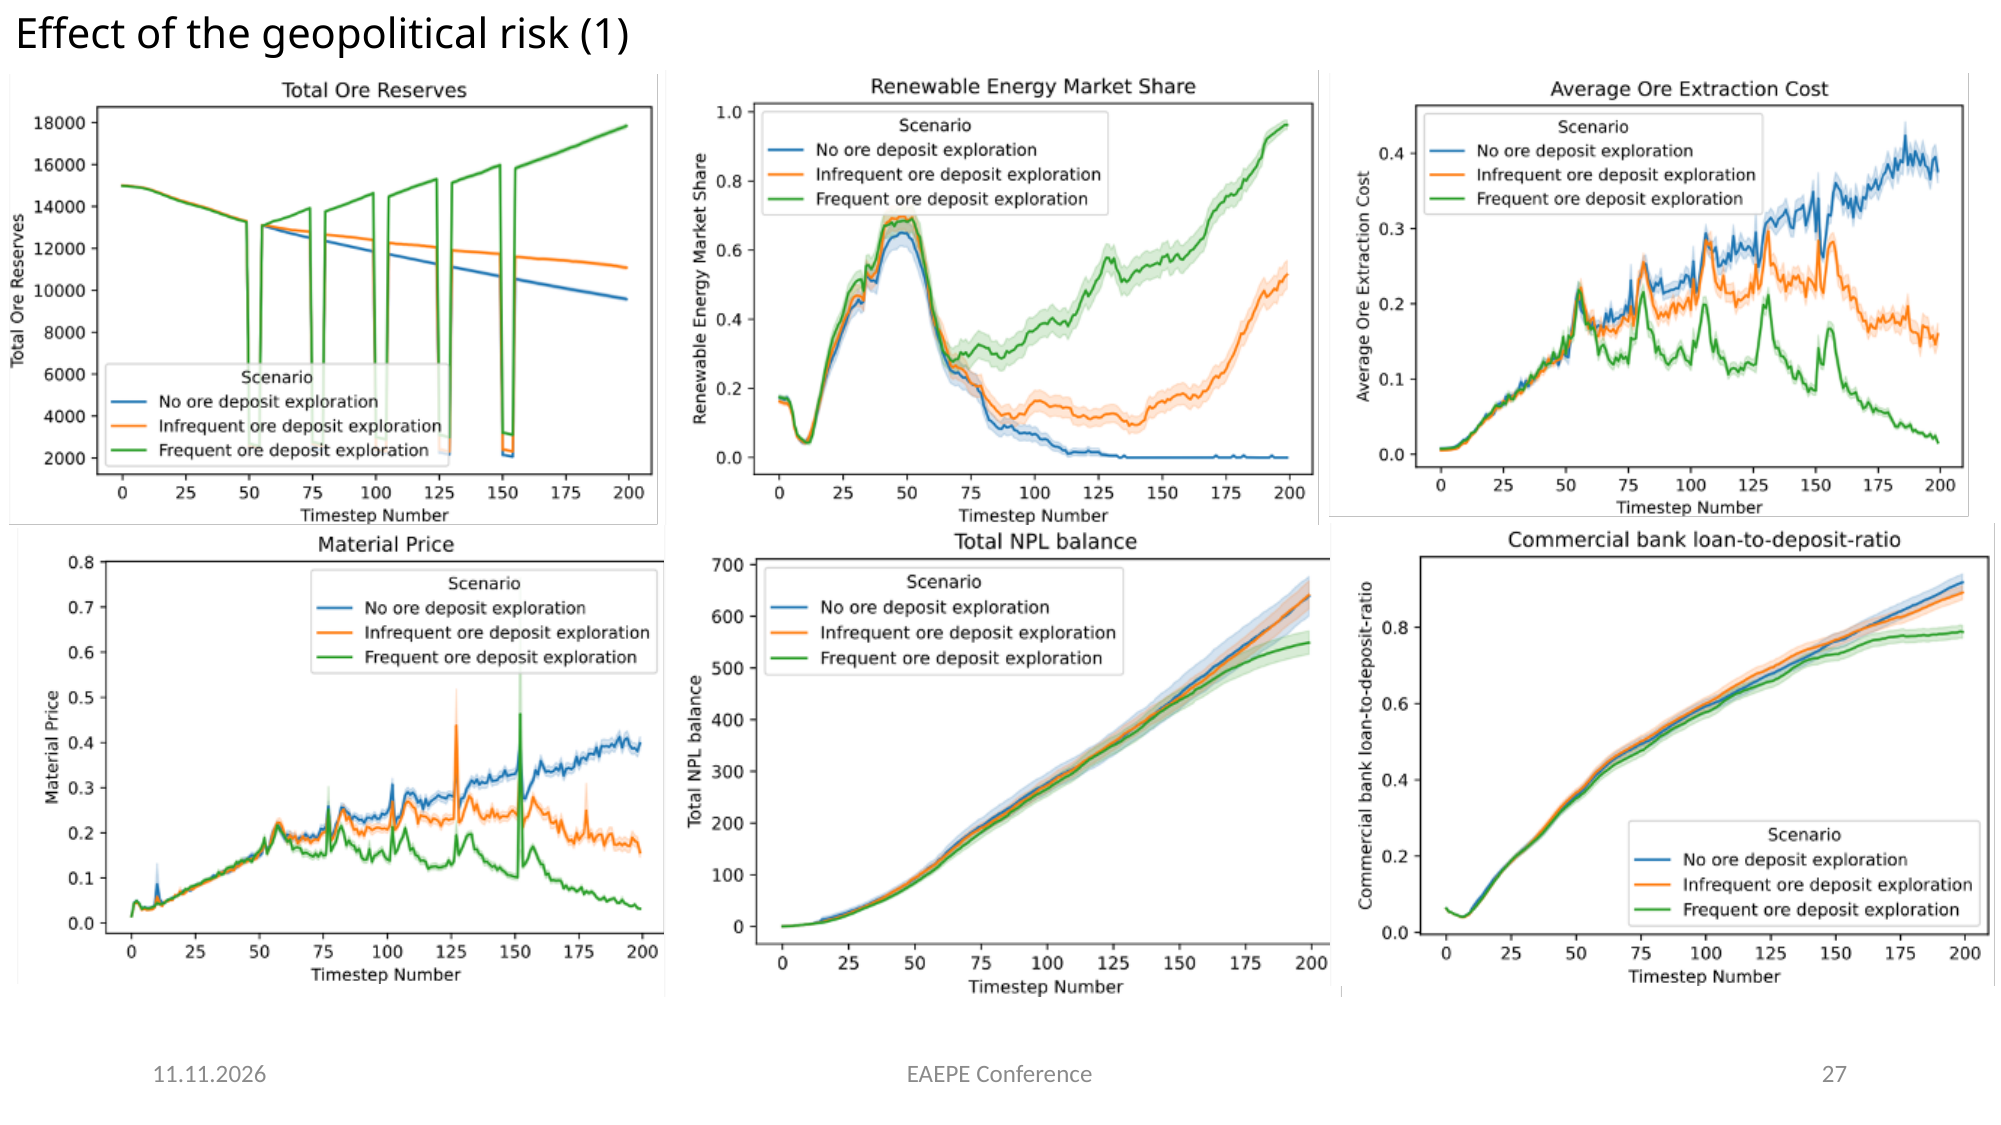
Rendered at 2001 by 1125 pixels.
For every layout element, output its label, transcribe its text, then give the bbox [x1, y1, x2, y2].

footer EAEPE Conference [662, 1042, 1338, 1103]
title Effect of the geopolitical risk (1) [0, 0, 2000, 70]
picture [9, 74, 659, 526]
picture [17, 70, 1996, 997]
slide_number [137, 1042, 588, 1103]
picture [1329, 73, 1970, 518]
slide_number 27 [1412, 1042, 1863, 1103]
